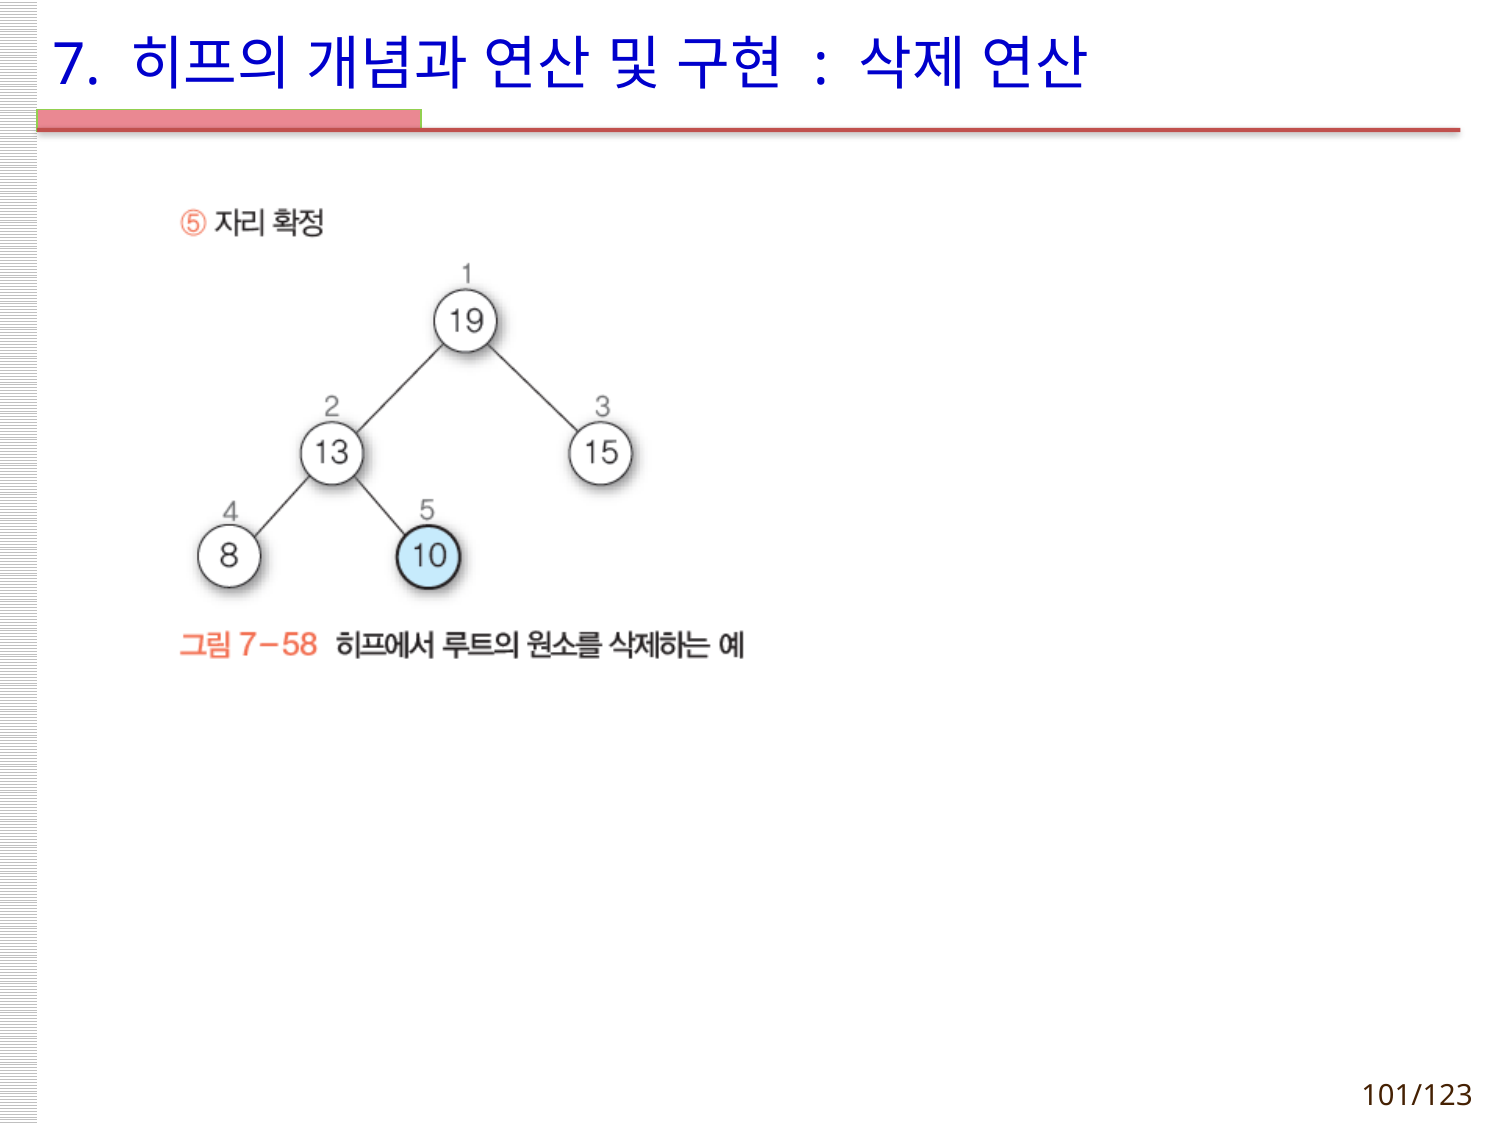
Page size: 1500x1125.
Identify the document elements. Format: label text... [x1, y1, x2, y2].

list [170, 195, 759, 674]
title 7. 히프의 개념과 연산 및 구현 : 삭제 연산 [37, 13, 1278, 109]
